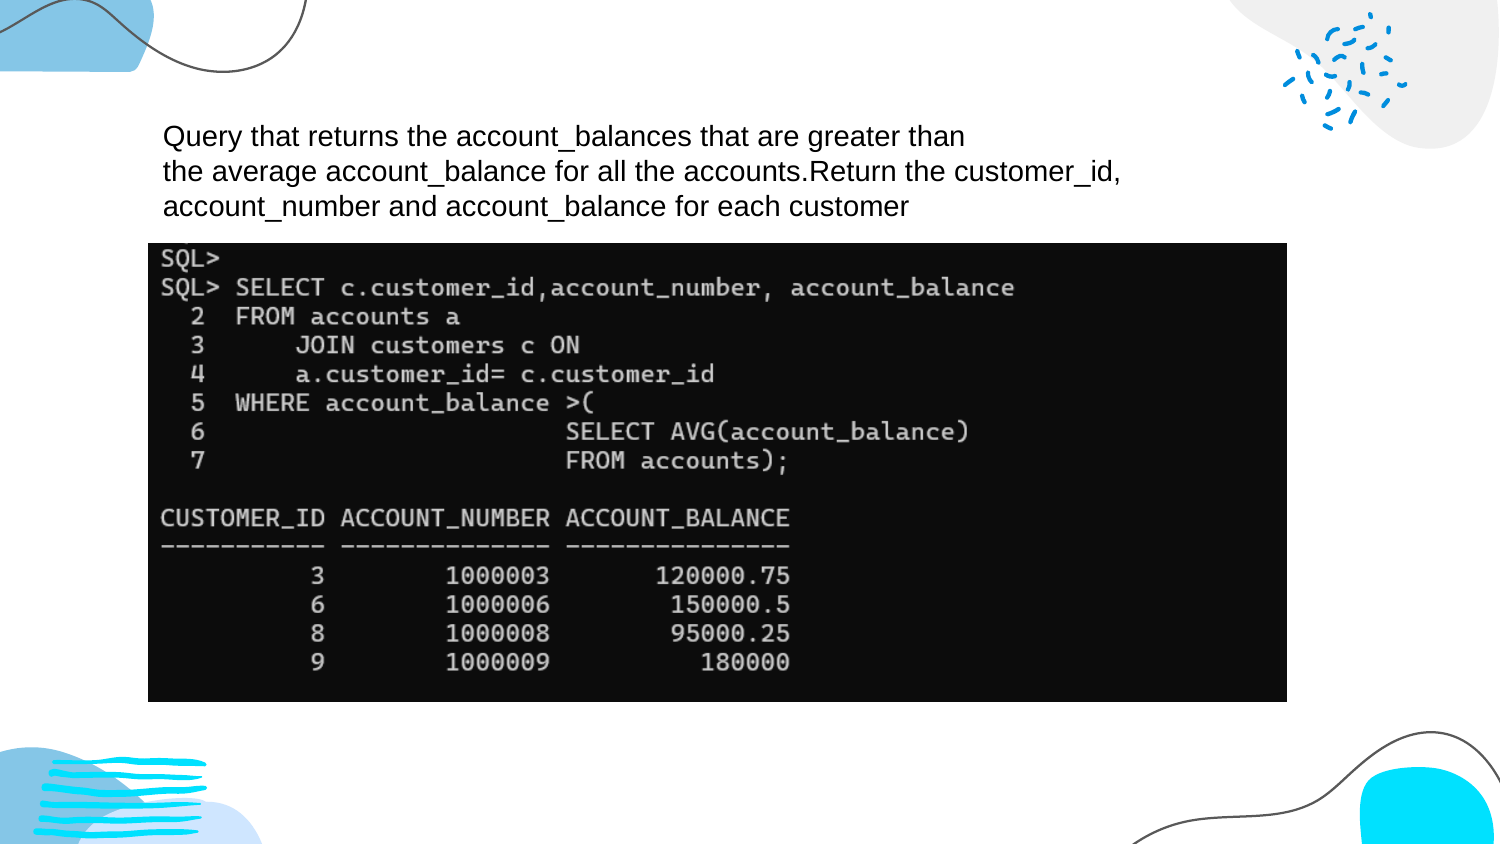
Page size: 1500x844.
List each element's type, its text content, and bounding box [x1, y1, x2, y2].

text_box Query that returns the account_balances that are greater than the average account_balance for all the accounts.Return the customer_id, account_number and account_balance for each customer [148, 109, 1287, 230]
picture [147, 243, 1288, 702]
